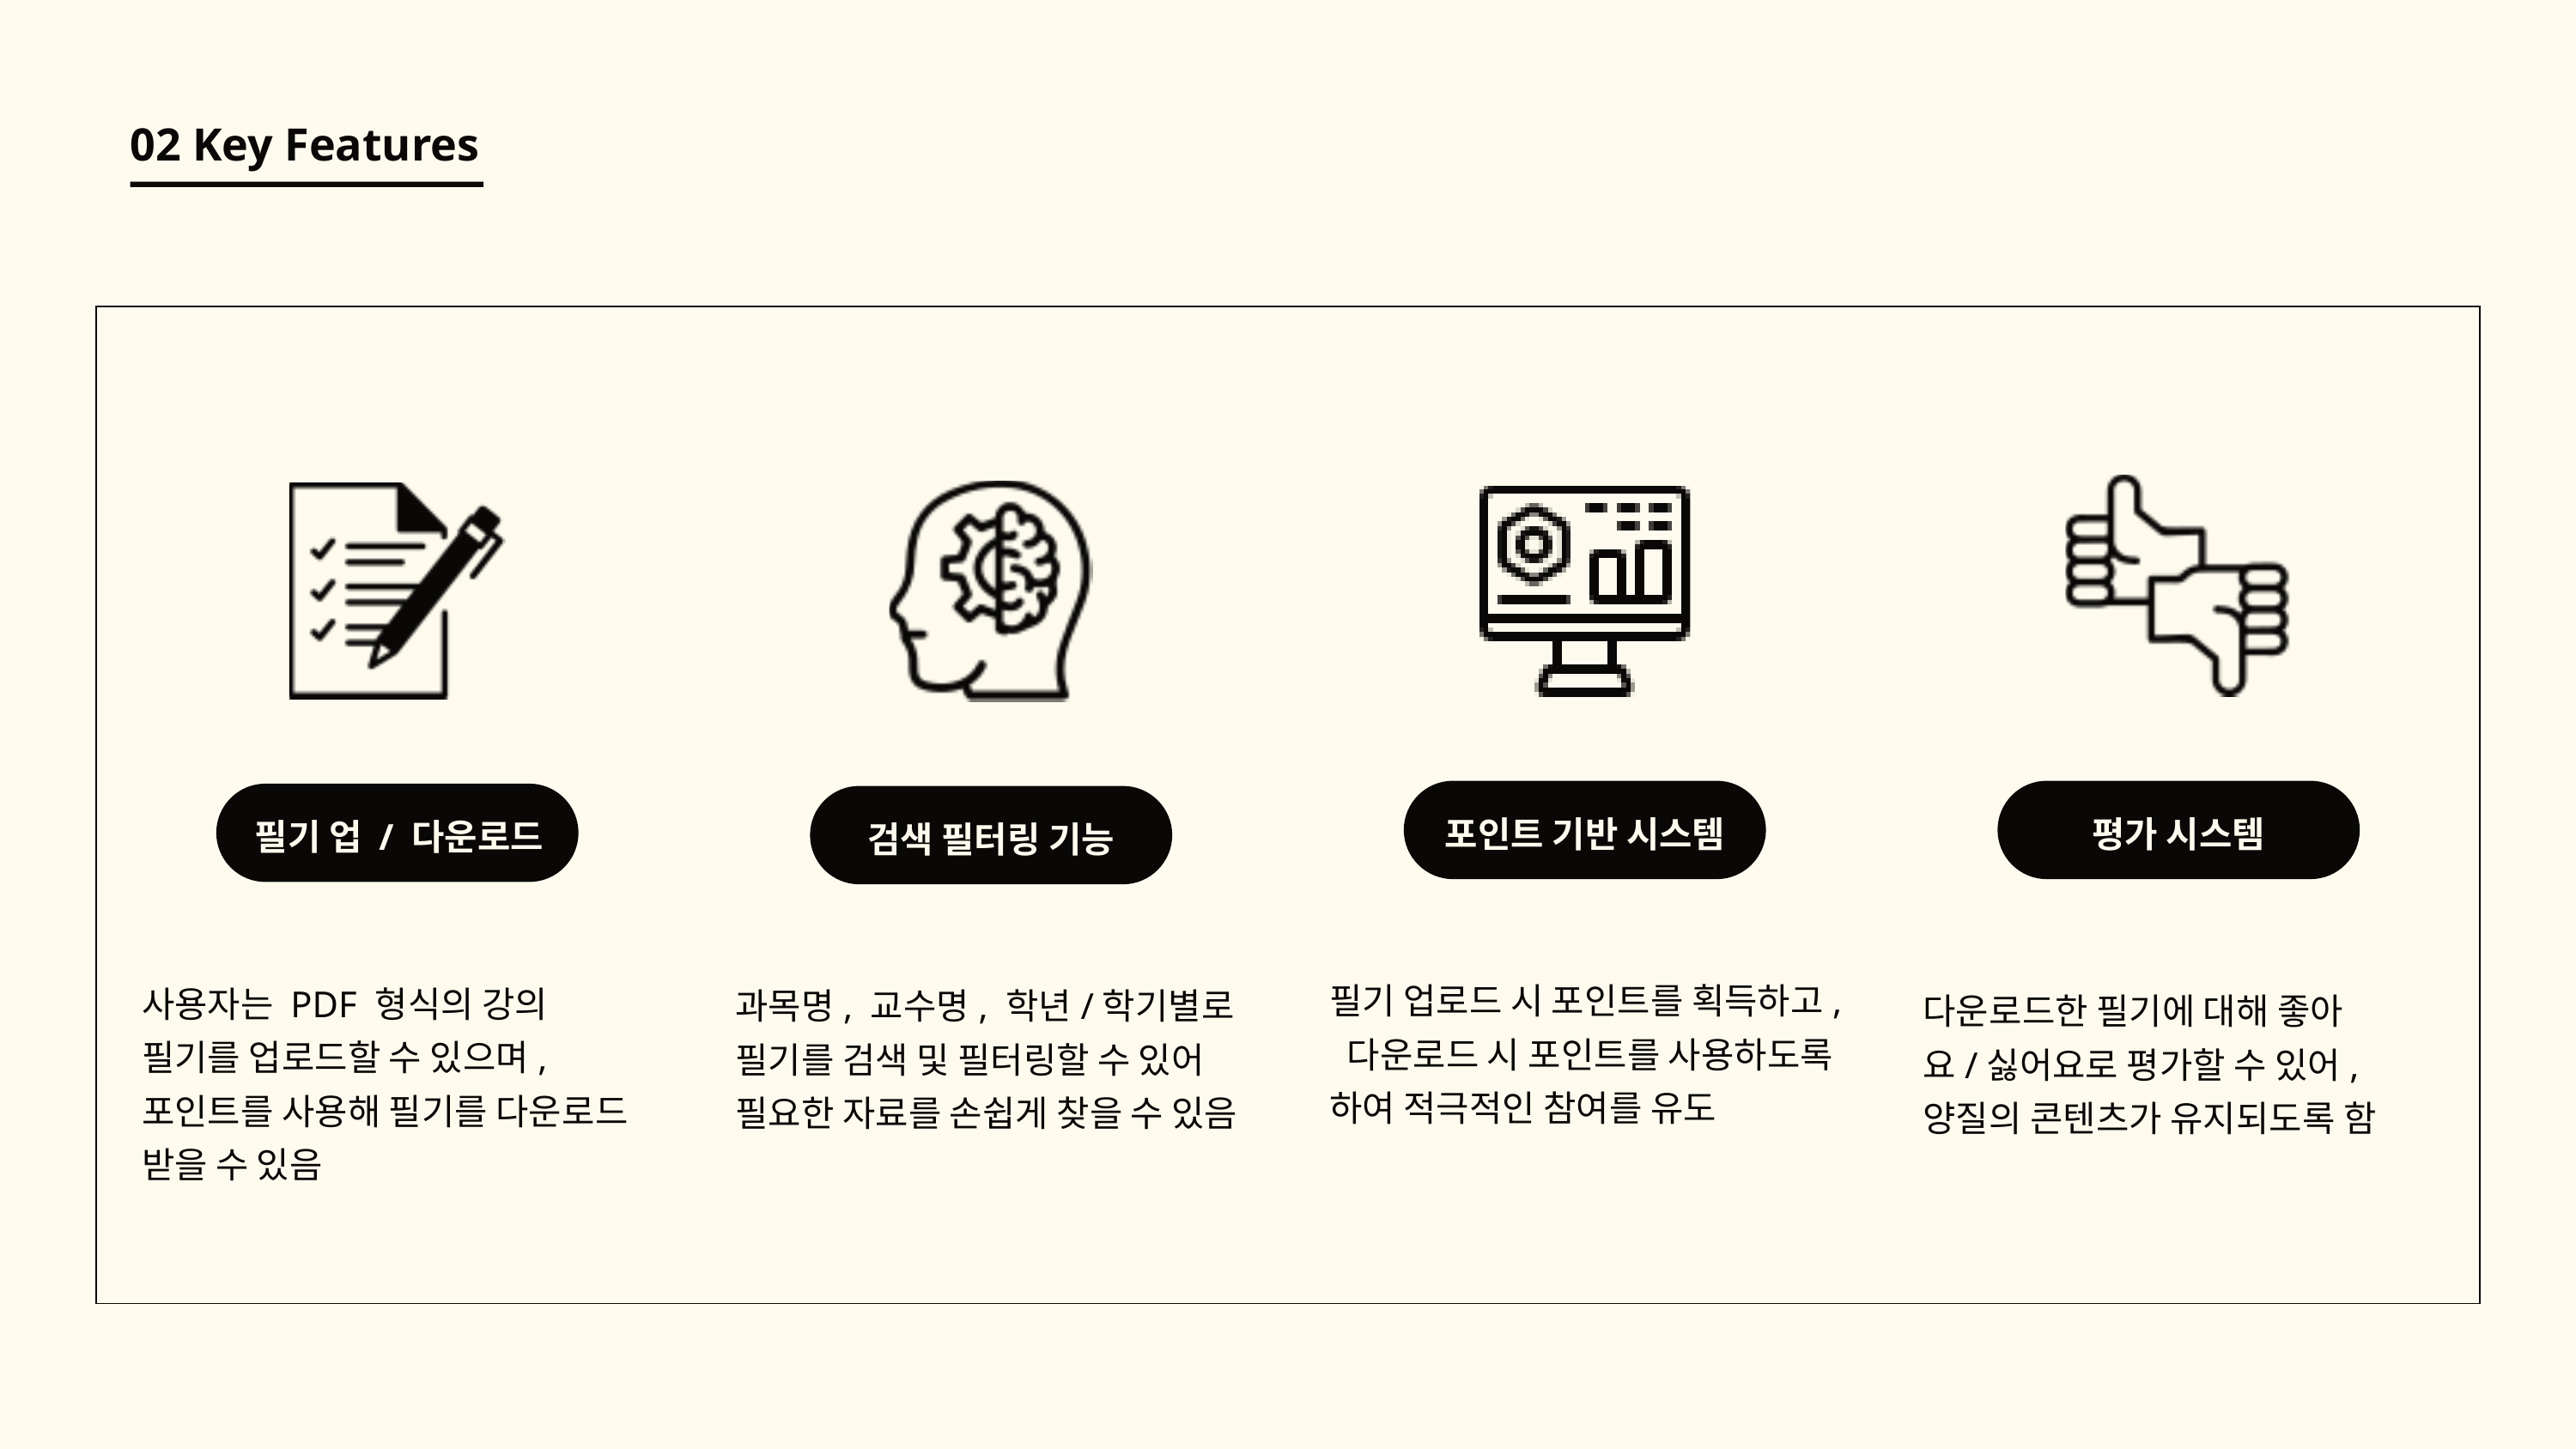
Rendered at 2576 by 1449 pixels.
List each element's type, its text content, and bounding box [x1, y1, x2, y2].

text_box 02 Key Features [130, 107, 484, 171]
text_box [141, 475, 2435, 1135]
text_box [95, 306, 2481, 1304]
